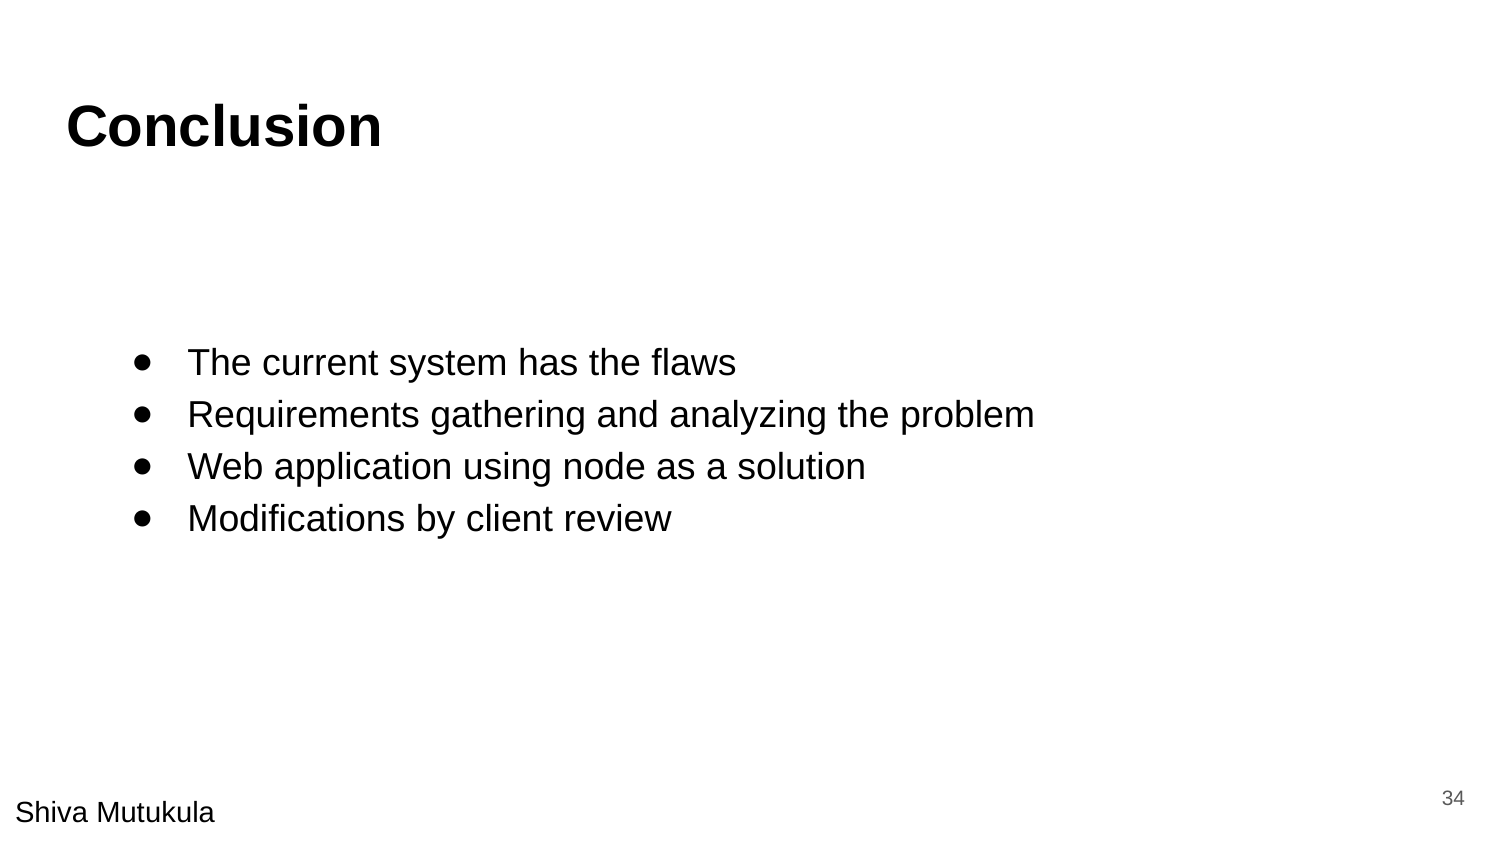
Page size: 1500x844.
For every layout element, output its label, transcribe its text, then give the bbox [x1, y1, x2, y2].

slide_number ‹#› [1389, 764, 1480, 830]
title Conclusion [51, 72, 1449, 167]
text_box Shiva Mutukula [0, 777, 368, 835]
text_box The current system has the flaws Requirements gathering and analyzing the problem Web application using node as a solution Modifications by client review [97, 189, 1344, 682]
